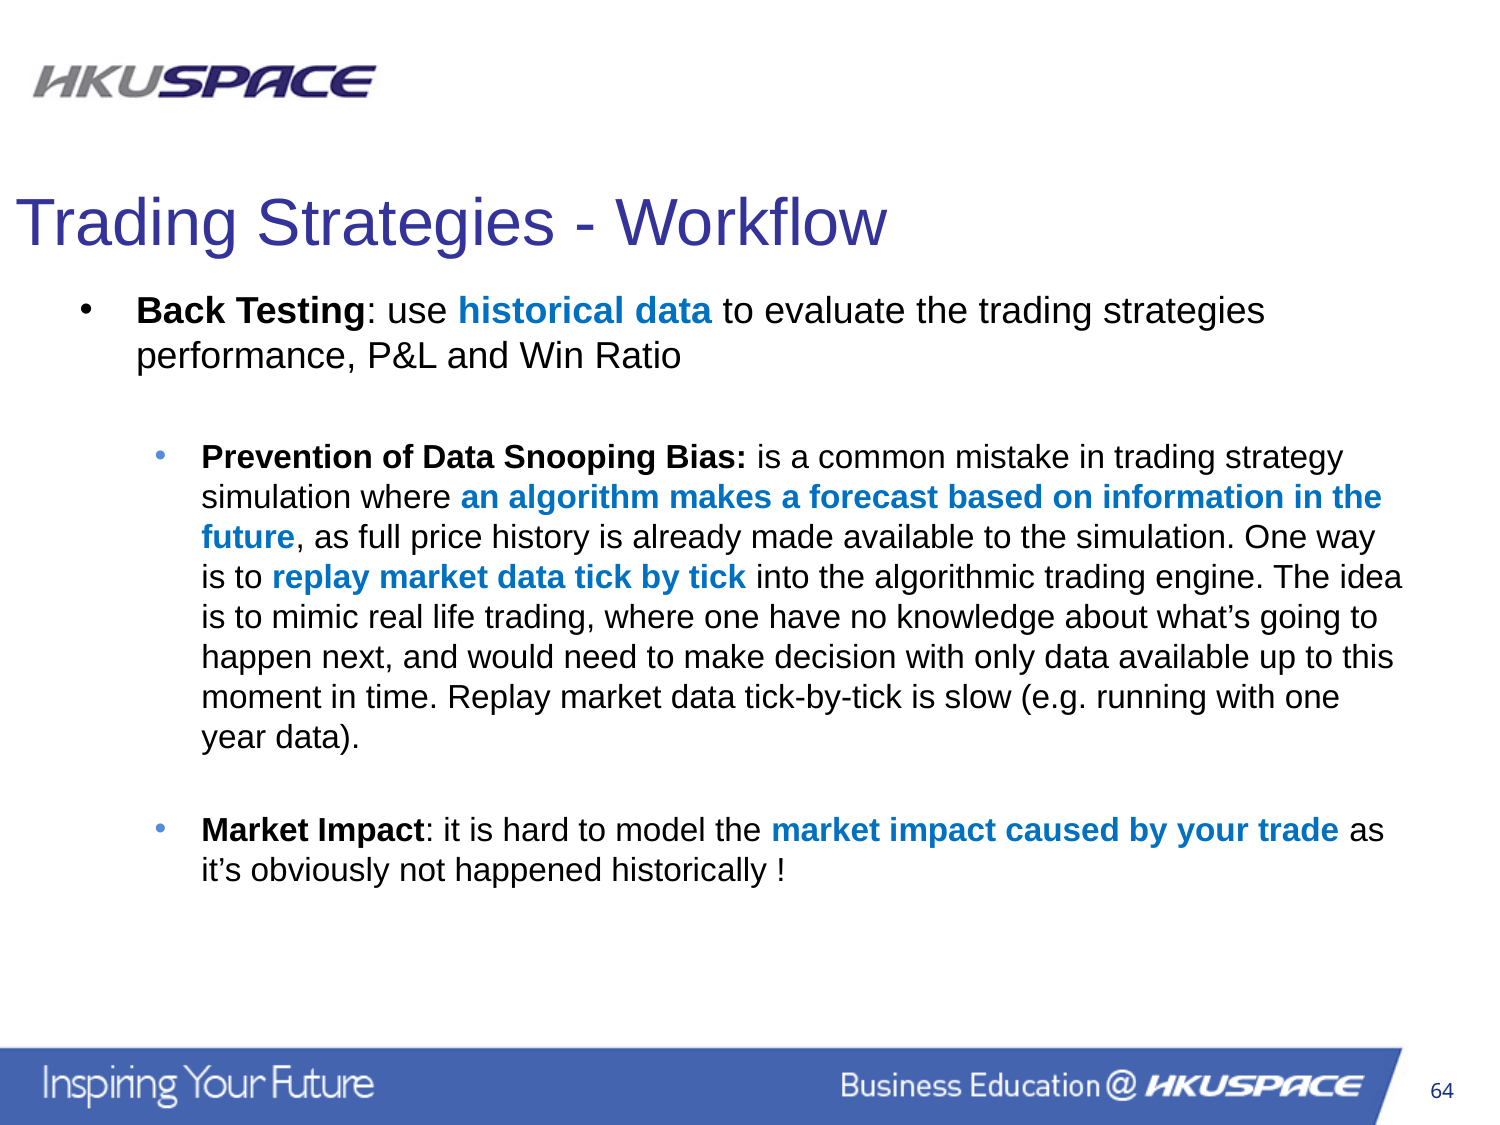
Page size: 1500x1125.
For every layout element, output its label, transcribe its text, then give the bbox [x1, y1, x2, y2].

picture [0, 0, 1500, 1125]
slide_number 64 [1415, 1070, 1499, 1125]
title Trading Strategies - Workflow [0, 101, 1325, 266]
text_box Back Testing: use historical data to evaluate the trading strategies performance, P&L and Win Ratio Prevention of Data Snooping Bias: is a common mistake in trading strategy simulation where an algorithm makes a forecast based on information in the future, as full price history is already made available to the simulation. One way is to replay market data tick by tick into the algorithmic trading engine. The idea is to mimic real life trading, where one have no knowledge about what’s going to happen next, and would need to make decision with only data available up to this moment in time. Replay market data tick-by-tick is slow (e.g. running with one year data). Market Impact: it is hard to model the market impact caused by your trade as it’s obviously not happened historically ! [64, 278, 1424, 1047]
